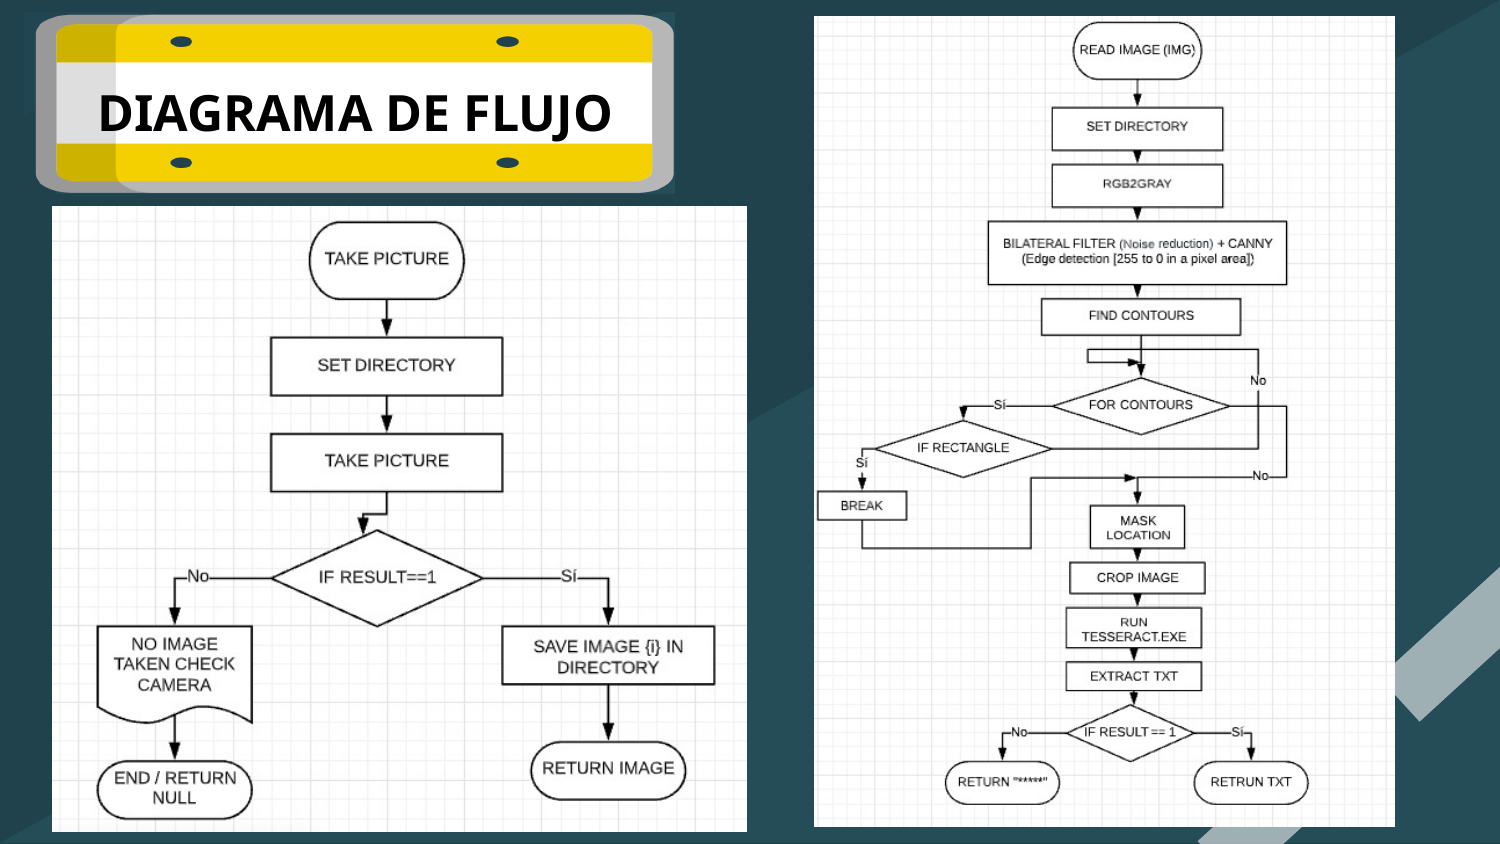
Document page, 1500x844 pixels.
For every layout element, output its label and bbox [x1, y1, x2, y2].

picture [24, 12, 675, 194]
picture [51, 205, 747, 833]
picture [813, 16, 1395, 827]
